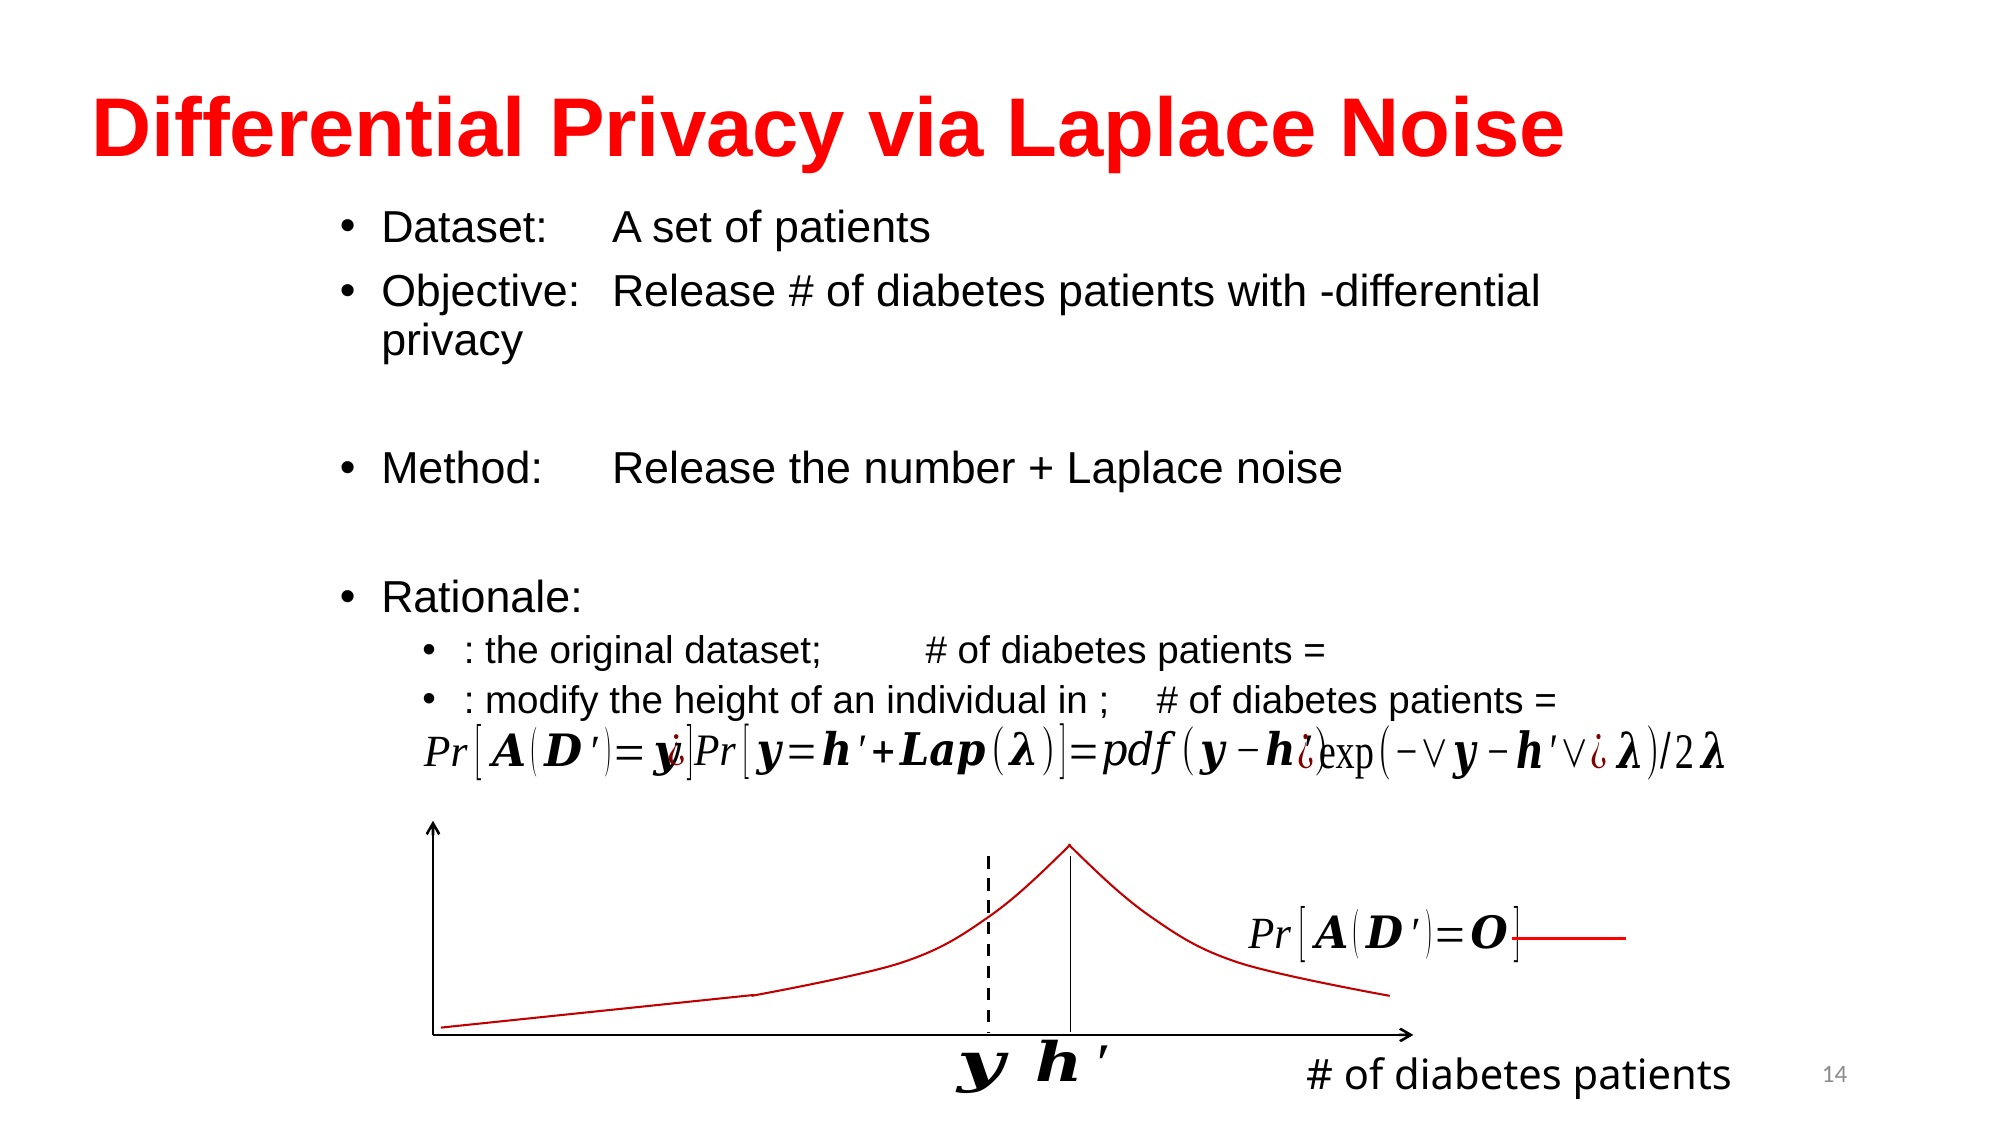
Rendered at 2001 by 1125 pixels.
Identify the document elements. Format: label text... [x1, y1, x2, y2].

text_box # of diabetes patients [1291, 1040, 1747, 1105]
text_box [440, 993, 755, 1029]
text_box [754, 884, 988, 997]
text_box [989, 843, 1072, 918]
title Differential Privacy via Laplace Noise [76, 21, 1802, 239]
slide_number 14 [1412, 1042, 1863, 1103]
text_box [1070, 846, 1390, 997]
